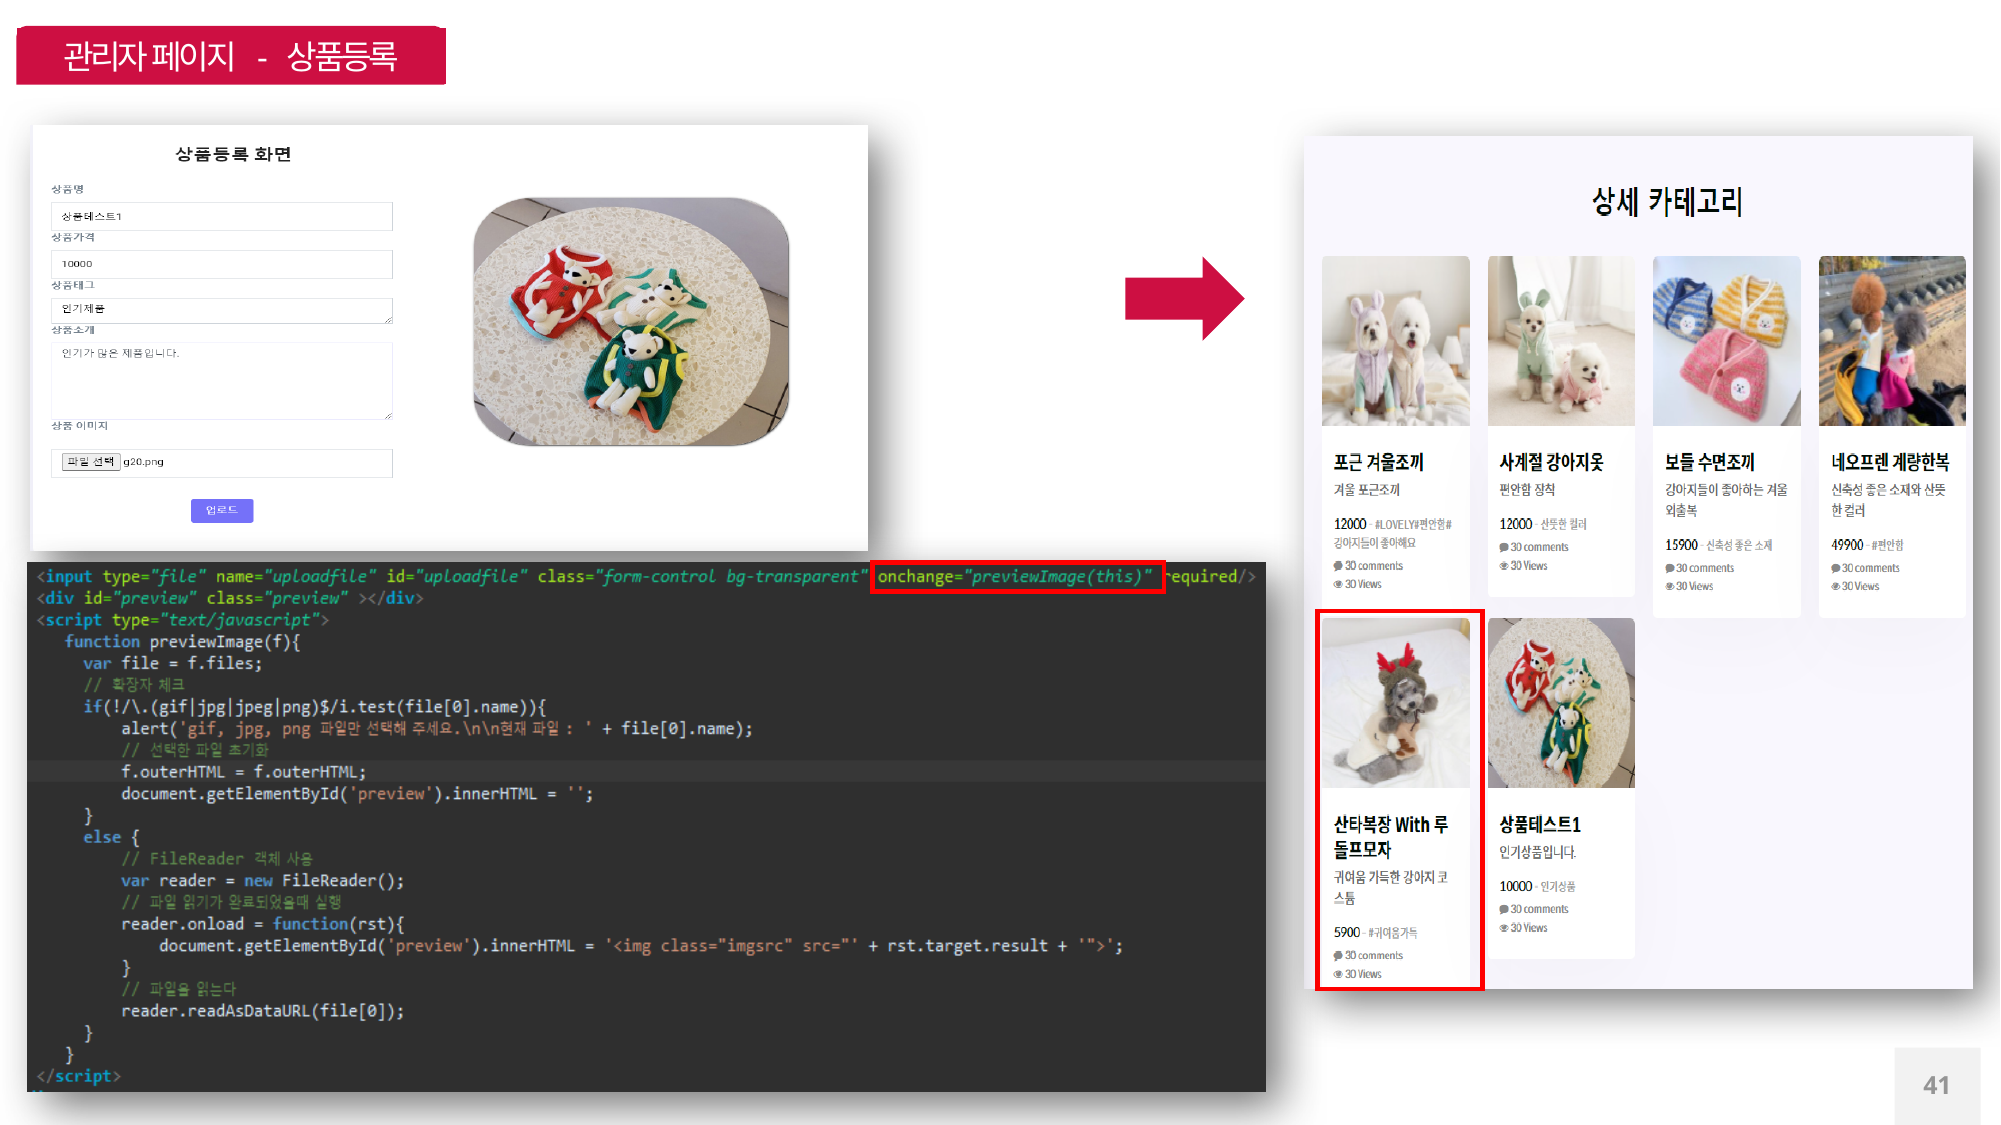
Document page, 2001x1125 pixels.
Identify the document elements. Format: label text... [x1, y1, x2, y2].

picture [27, 562, 1266, 1092]
text_box [1125, 256, 1245, 341]
picture [1304, 136, 1973, 989]
text_box [1893, 1046, 1982, 1125]
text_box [17, 26, 446, 85]
picture [30, 125, 868, 551]
text_box 41 [1900, 1061, 1975, 1118]
